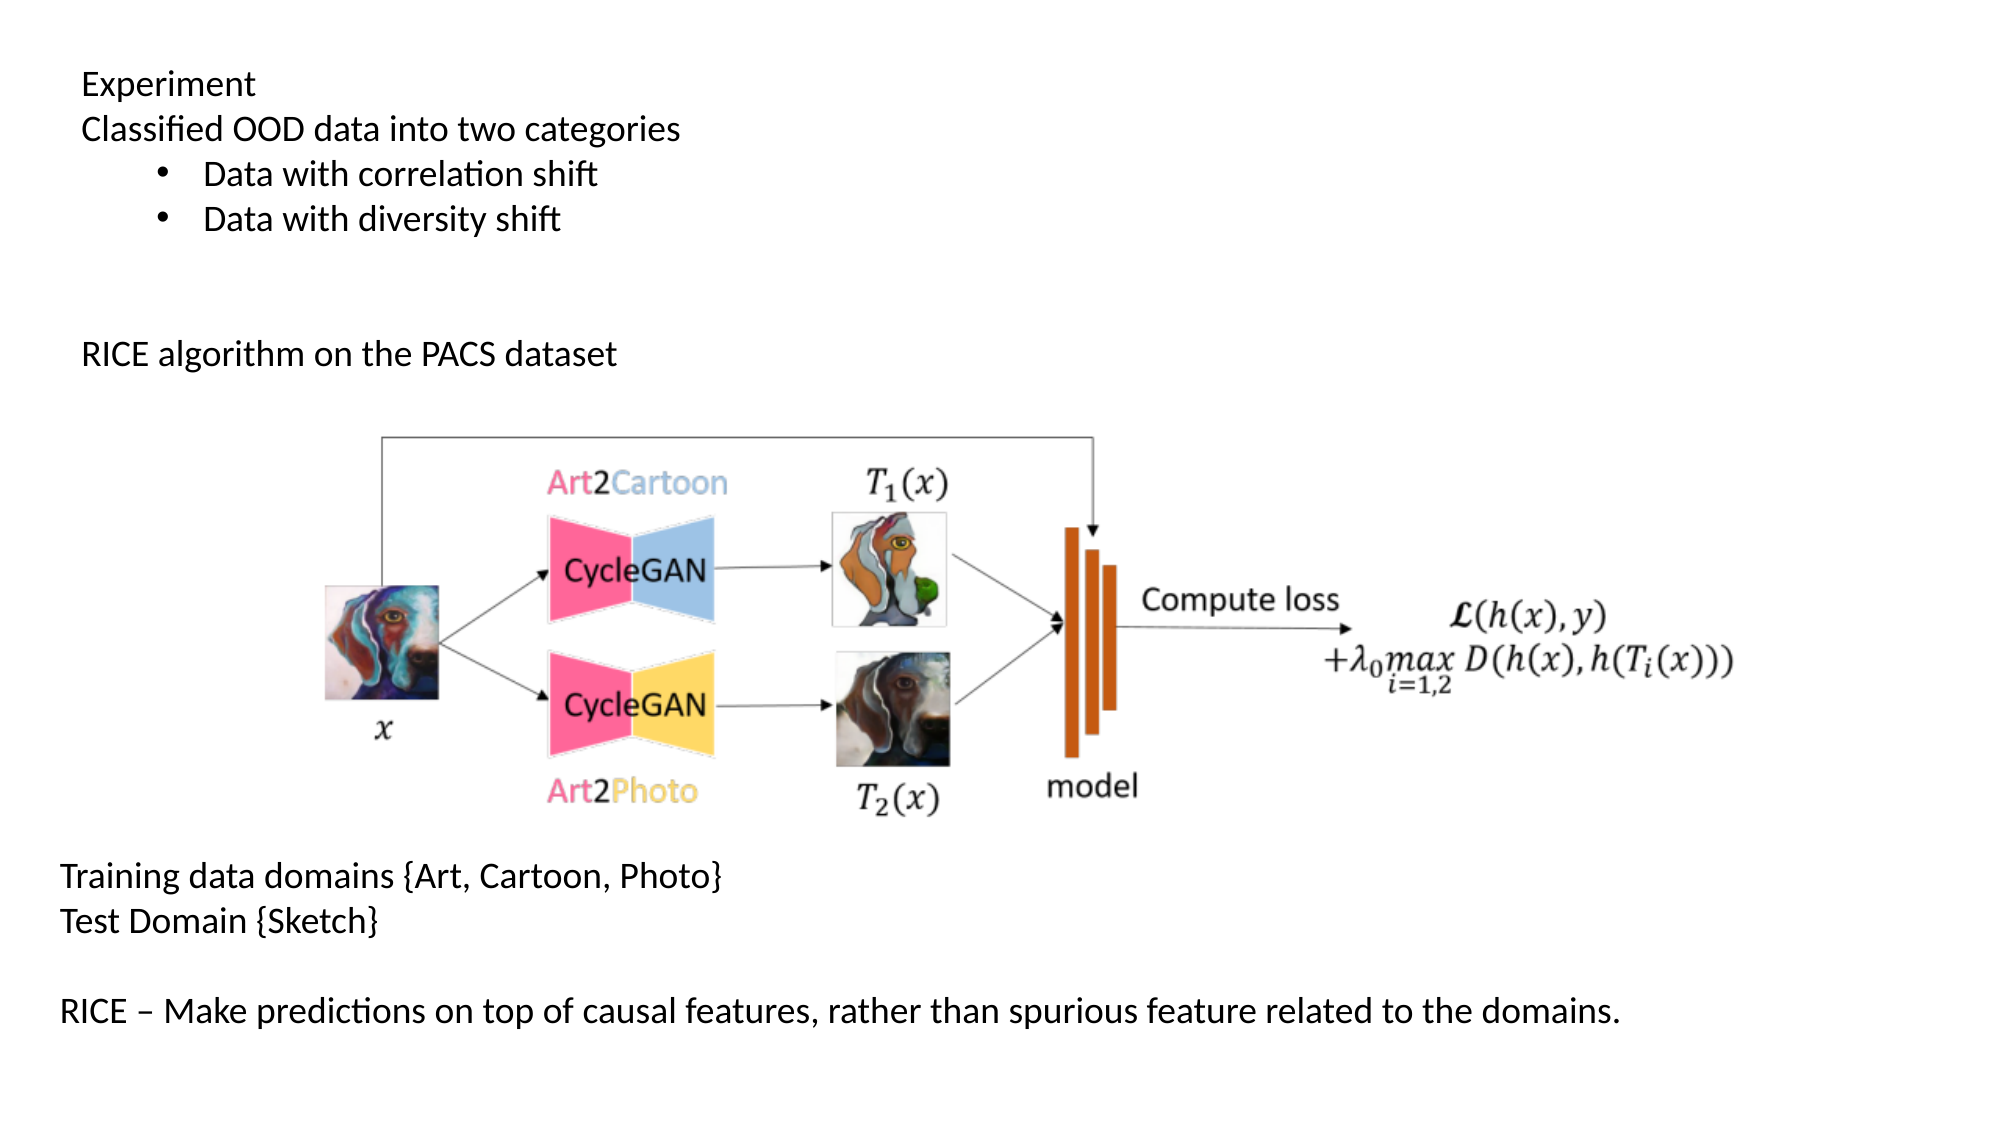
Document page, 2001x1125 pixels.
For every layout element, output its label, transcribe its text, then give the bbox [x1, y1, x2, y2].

text_box Experiment Classified OOD data into two categories Data with correlation shift Data with diversity shift RICE algorithm on the PACS dataset [66, 51, 1937, 427]
picture [197, 390, 1806, 825]
text_box Training data domains {Art, Cartoon, Photo} Test Domain {Sketch} RICE – Make predictions on top of causal features, rather than spurious feature related to the domains. [45, 843, 1780, 1038]
